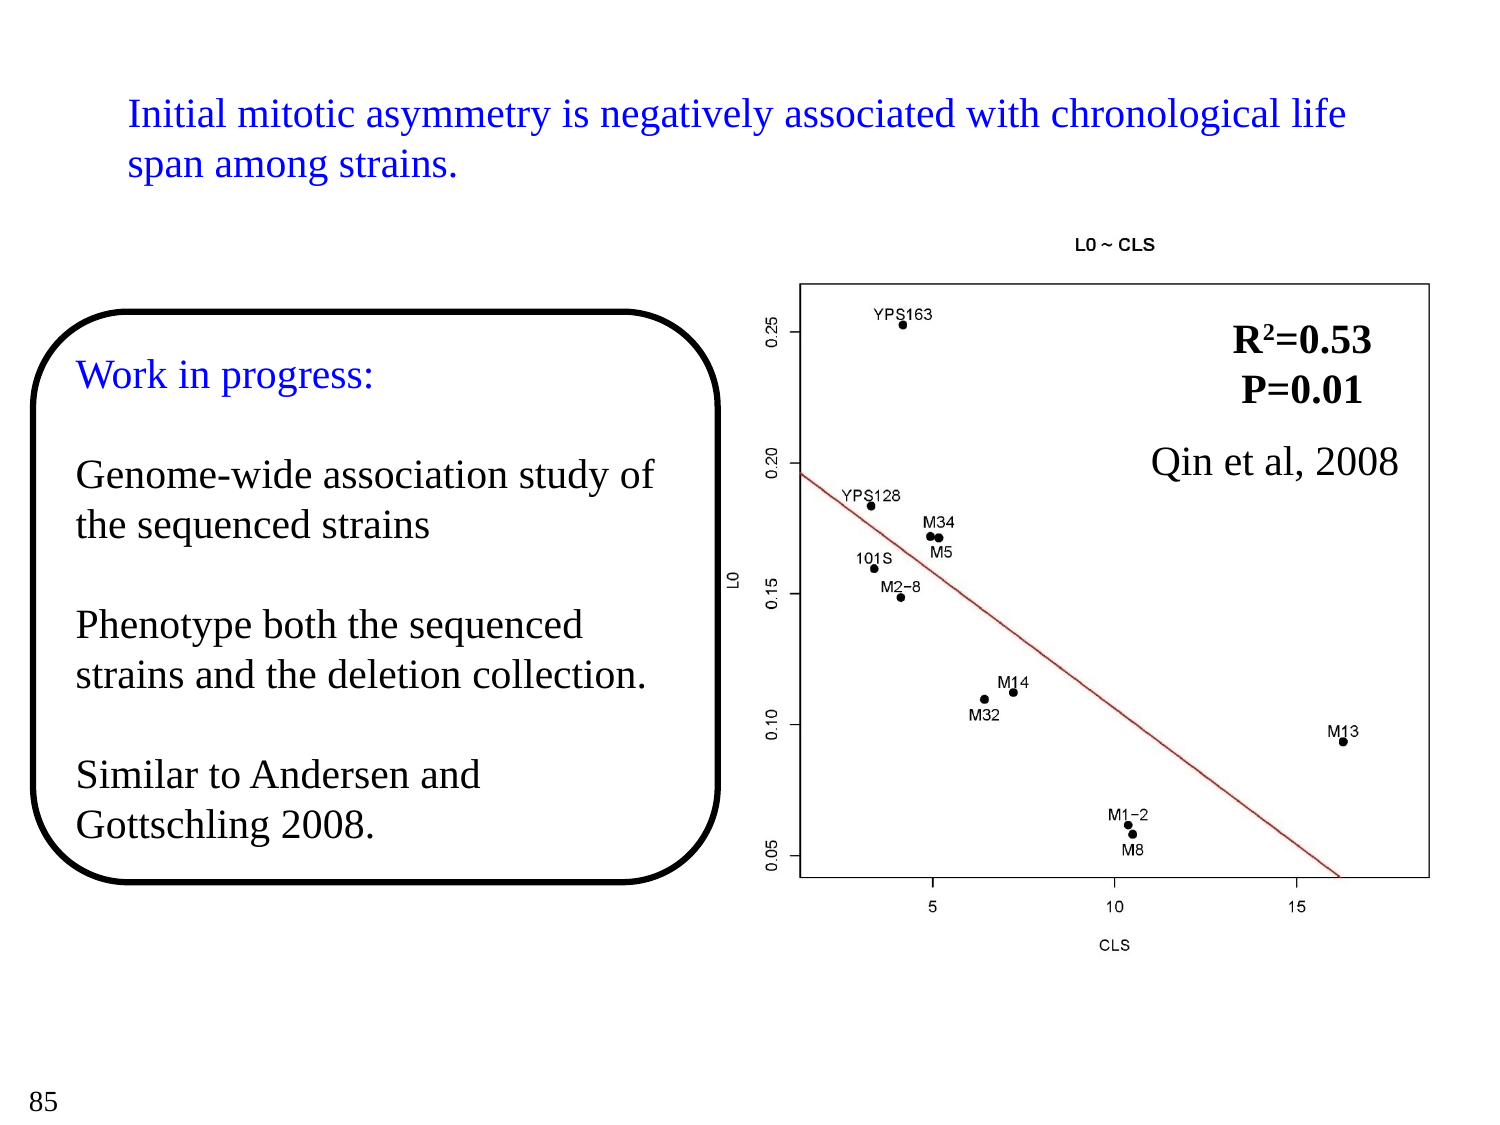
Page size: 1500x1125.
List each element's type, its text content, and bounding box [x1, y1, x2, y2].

title Initial mitotic asymmetry is negatively associated with chronological life span among strains. [112, 41, 1388, 230]
text_box Work in progress: Genome-wide association study of the sequenced strains Phenotype both the sequenced strains and the deletion collection. Similar to Andersen and Gottschling 2008. [33, 311, 711, 883]
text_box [716, 208, 1463, 966]
